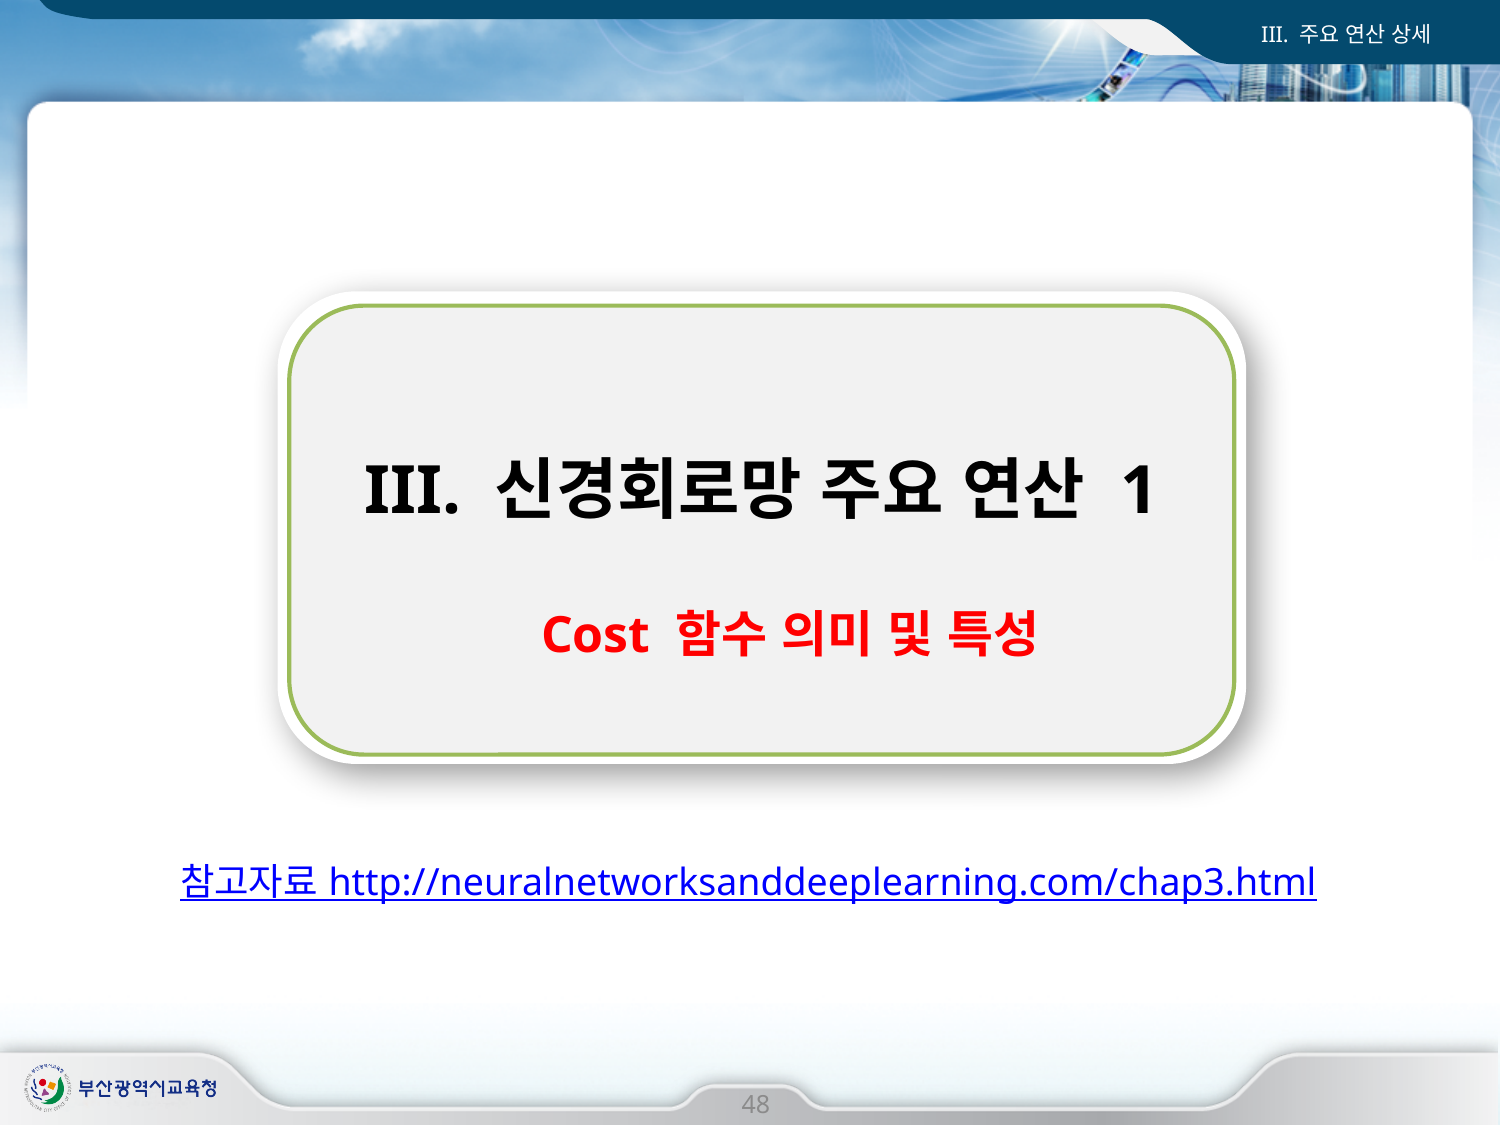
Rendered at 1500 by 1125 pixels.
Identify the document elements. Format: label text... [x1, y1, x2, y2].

text_box 참고자료 http://neuralnetworksanddeeplearning.com/chap3.html [165, 850, 1453, 920]
text_box [287, 303, 1237, 757]
text_box III. 신경회로망 주요 연산 1 [289, 439, 1235, 534]
picture [0, 0, 1500, 1125]
text_box Cost 함수 의미 및 특성 [478, 594, 1117, 670]
slide_number 48 [702, 1075, 809, 1125]
text_box III. 주요 연산 상세 [1198, 12, 1500, 54]
text_box [275, 289, 1249, 767]
